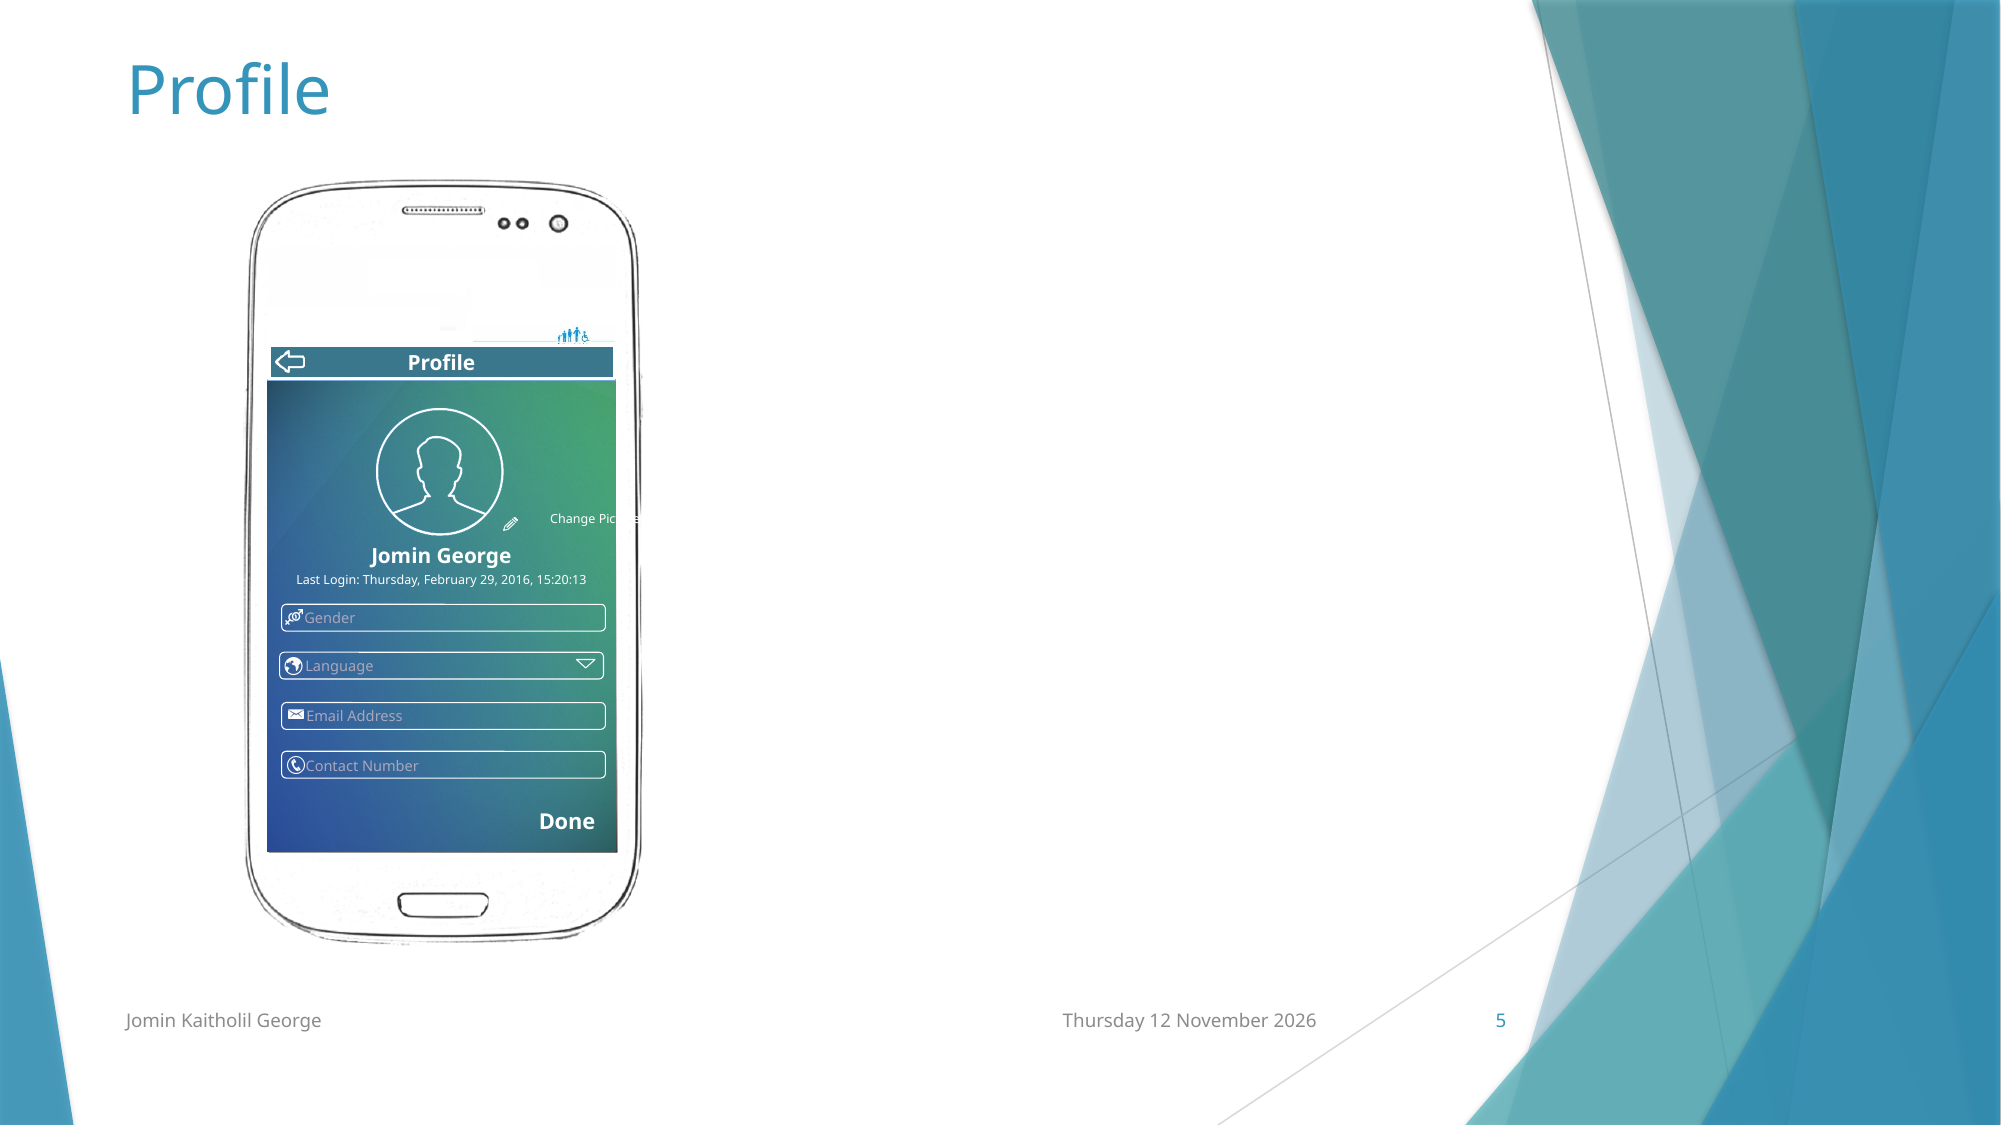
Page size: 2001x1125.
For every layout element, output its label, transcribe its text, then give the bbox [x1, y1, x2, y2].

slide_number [1145, 991, 1332, 1051]
footer Jomin Kaitholil George [111, 991, 1145, 1051]
picture [217, 170, 663, 957]
title Profile [111, 38, 1522, 136]
slide_number 5 [1409, 991, 1522, 1051]
